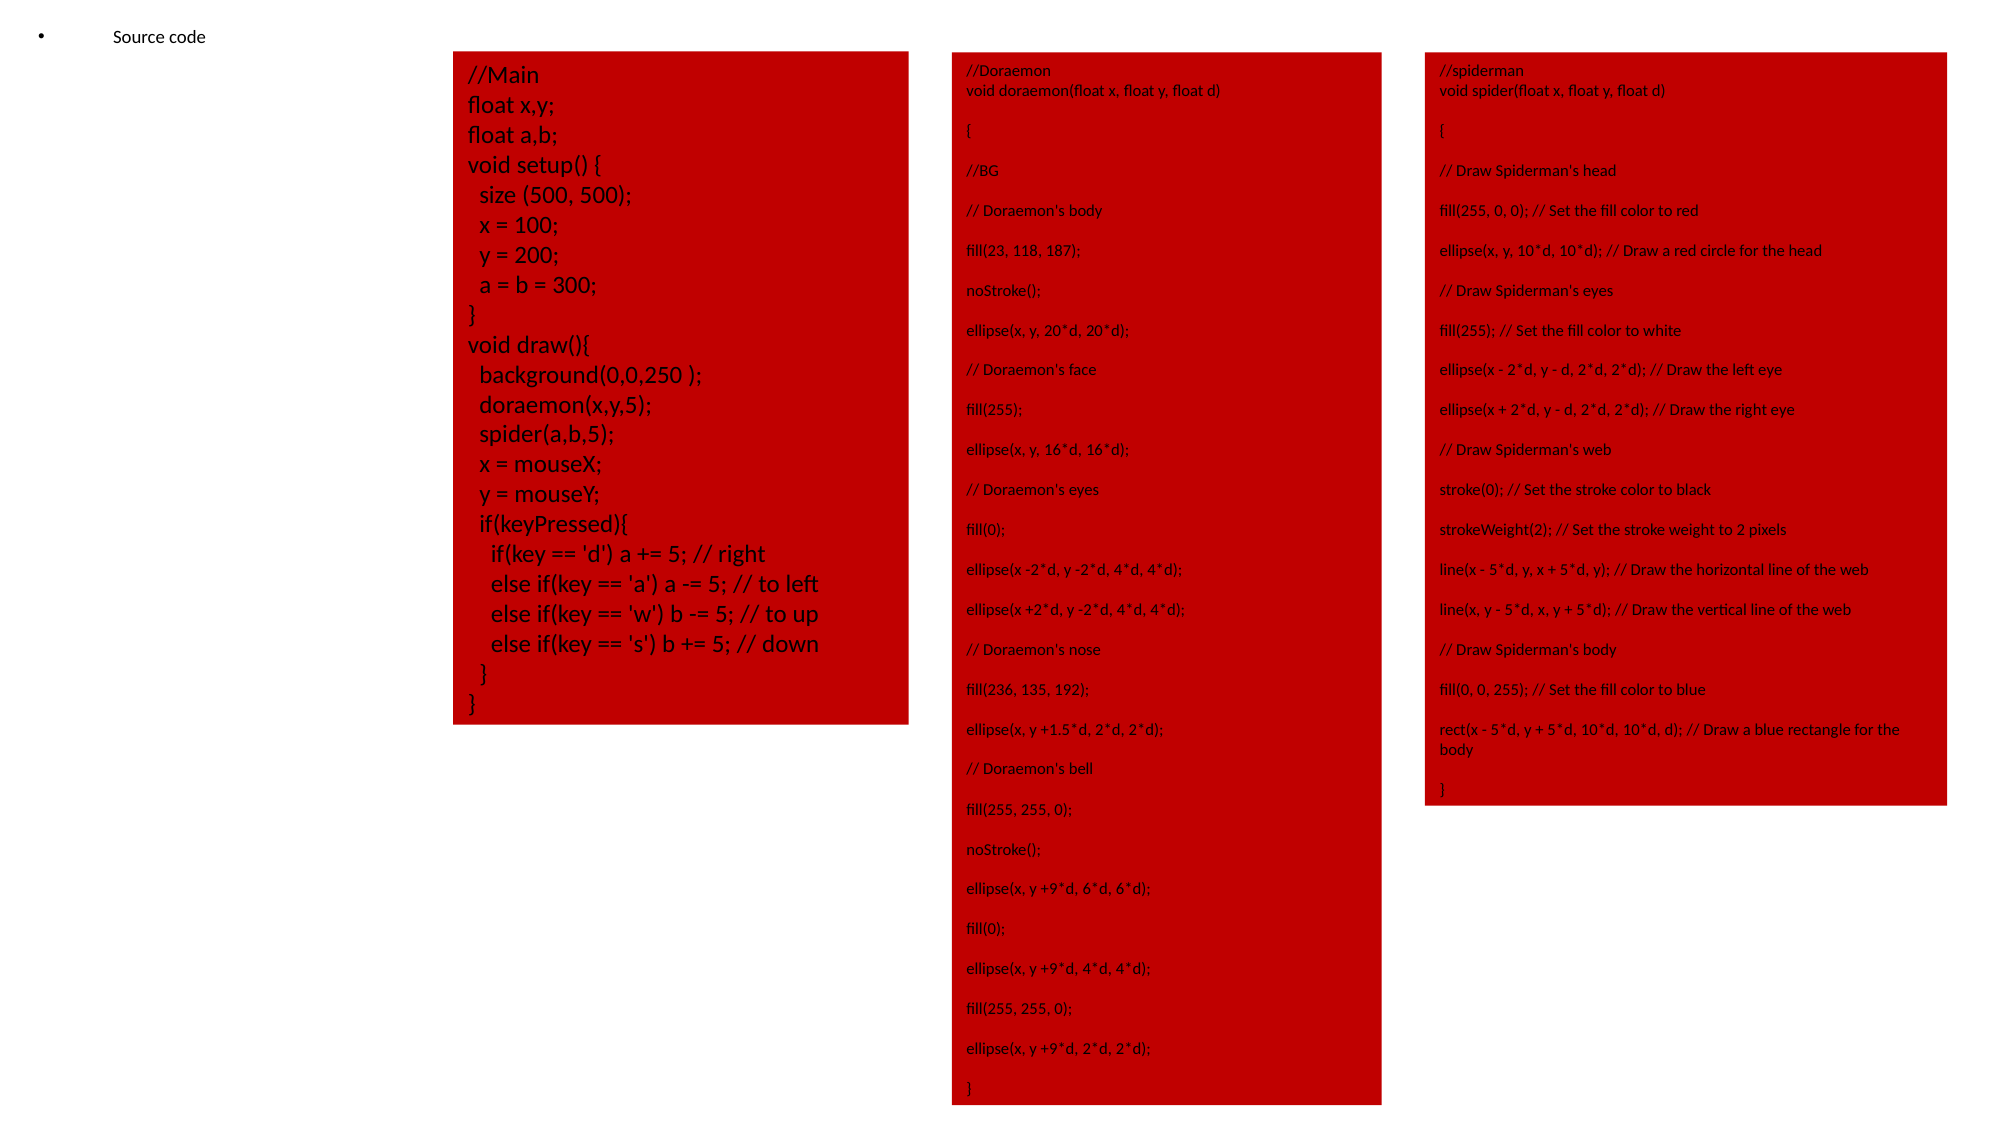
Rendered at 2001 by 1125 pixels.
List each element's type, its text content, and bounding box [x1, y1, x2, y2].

text_box //Main float x,y; float a,b; void setup() { size (500, 500); x = 100; y = 200; a = b = 300; } void draw(){ background(0,0,250 ); doraemon(x,y,5); spider(a,b,5); x = mouseX; y = mouseY; if(keyPressed){ if(key == 'd') a += 5; // right else if(key == 'a') a -= 5; // to left else if(key == 'w') b -= 5; // to up else if(key == 's') b += 5; // down } } [453, 51, 909, 725]
text_box Source code [23, 17, 262, 55]
text_box //Doraemon void doraemon(float x, float y, float d) { //BG // Doraemon's body fill(23, 118, 187); noStroke(); ellipse(x, y, 20*d, 20*d); // Doraemon's face fill(255); ellipse(x, y, 16*d, 16*d); // Doraemon's eyes fill(0); ellipse(x -2*d, y -2*d, 4*d, 4*d); ellipse(x +2*d, y -2*d, 4*d, 4*d); // Doraemon's nose fill(236, 135, 192); ellipse(x, y +1.5*d, 2*d, 2*d); // Doraemon's bell fill(255, 255, 0); noStroke(); ellipse(x, y +9*d, 6*d, 6*d); fill(0); ellipse(x, y +9*d, 4*d, 4*d); fill(255, 255, 0); ellipse(x, y +9*d, 2*d, 2*d); } [951, 52, 1382, 1106]
text_box //spiderman void spider(float x, float y, float d) { // Draw Spiderman's head fill(255, 0, 0); // Set the fill color to red ellipse(x, y, 10*d, 10*d); // Draw a red circle for the head // Draw Spiderman's eyes fill(255); // Set the fill color to white ellipse(x - 2*d, y - d, 2*d, 2*d); // Draw the left eye ellipse(x + 2*d, y - d, 2*d, 2*d); // Draw the right eye // Draw Spiderman's web stroke(0); // Set the stroke color to black strokeWeight(2); // Set the stroke weight to 2 pixels line(x - 5*d, y, x + 5*d, y); // Draw the horizontal line of the web line(x, y - 5*d, x, y + 5*d); // Draw the vertical line of the web // Draw Spiderman's body fill(0, 0, 255); // Set the fill color to blue rect(x - 5*d, y + 5*d, 10*d, 10*d, d); // Draw a blue rectangle for the body } [1424, 52, 1948, 806]
